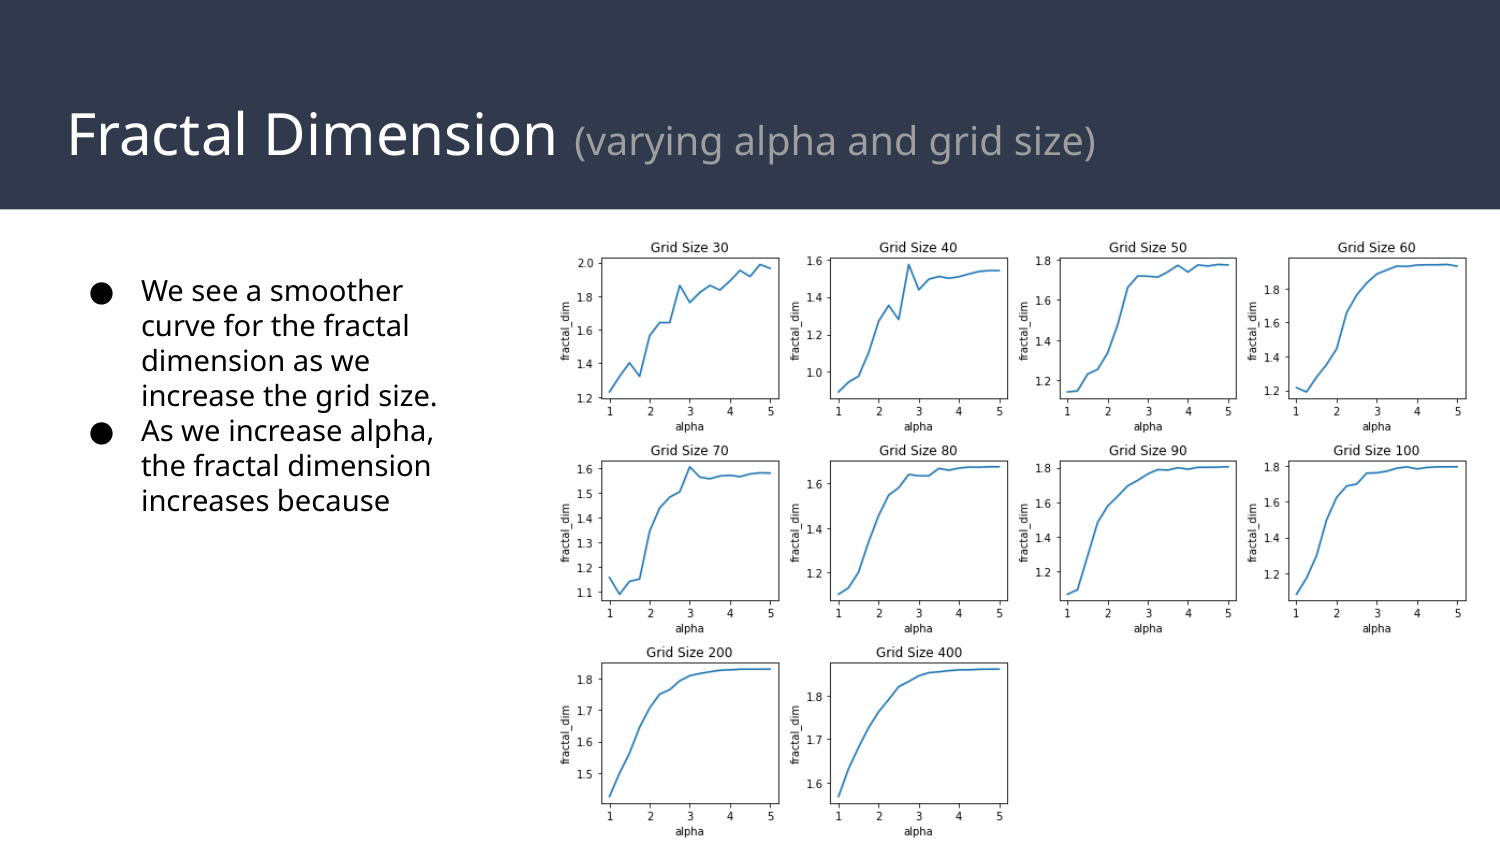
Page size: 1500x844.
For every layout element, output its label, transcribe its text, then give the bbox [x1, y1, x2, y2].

text_box We see a smoother curve for the fractal dimension as we increase the grid size. As we increase alpha, the fractal dimension increases because [50, 257, 498, 779]
picture [553, 234, 1473, 844]
title Fractal Dimension (varying alpha and grid size) [51, 82, 1449, 185]
